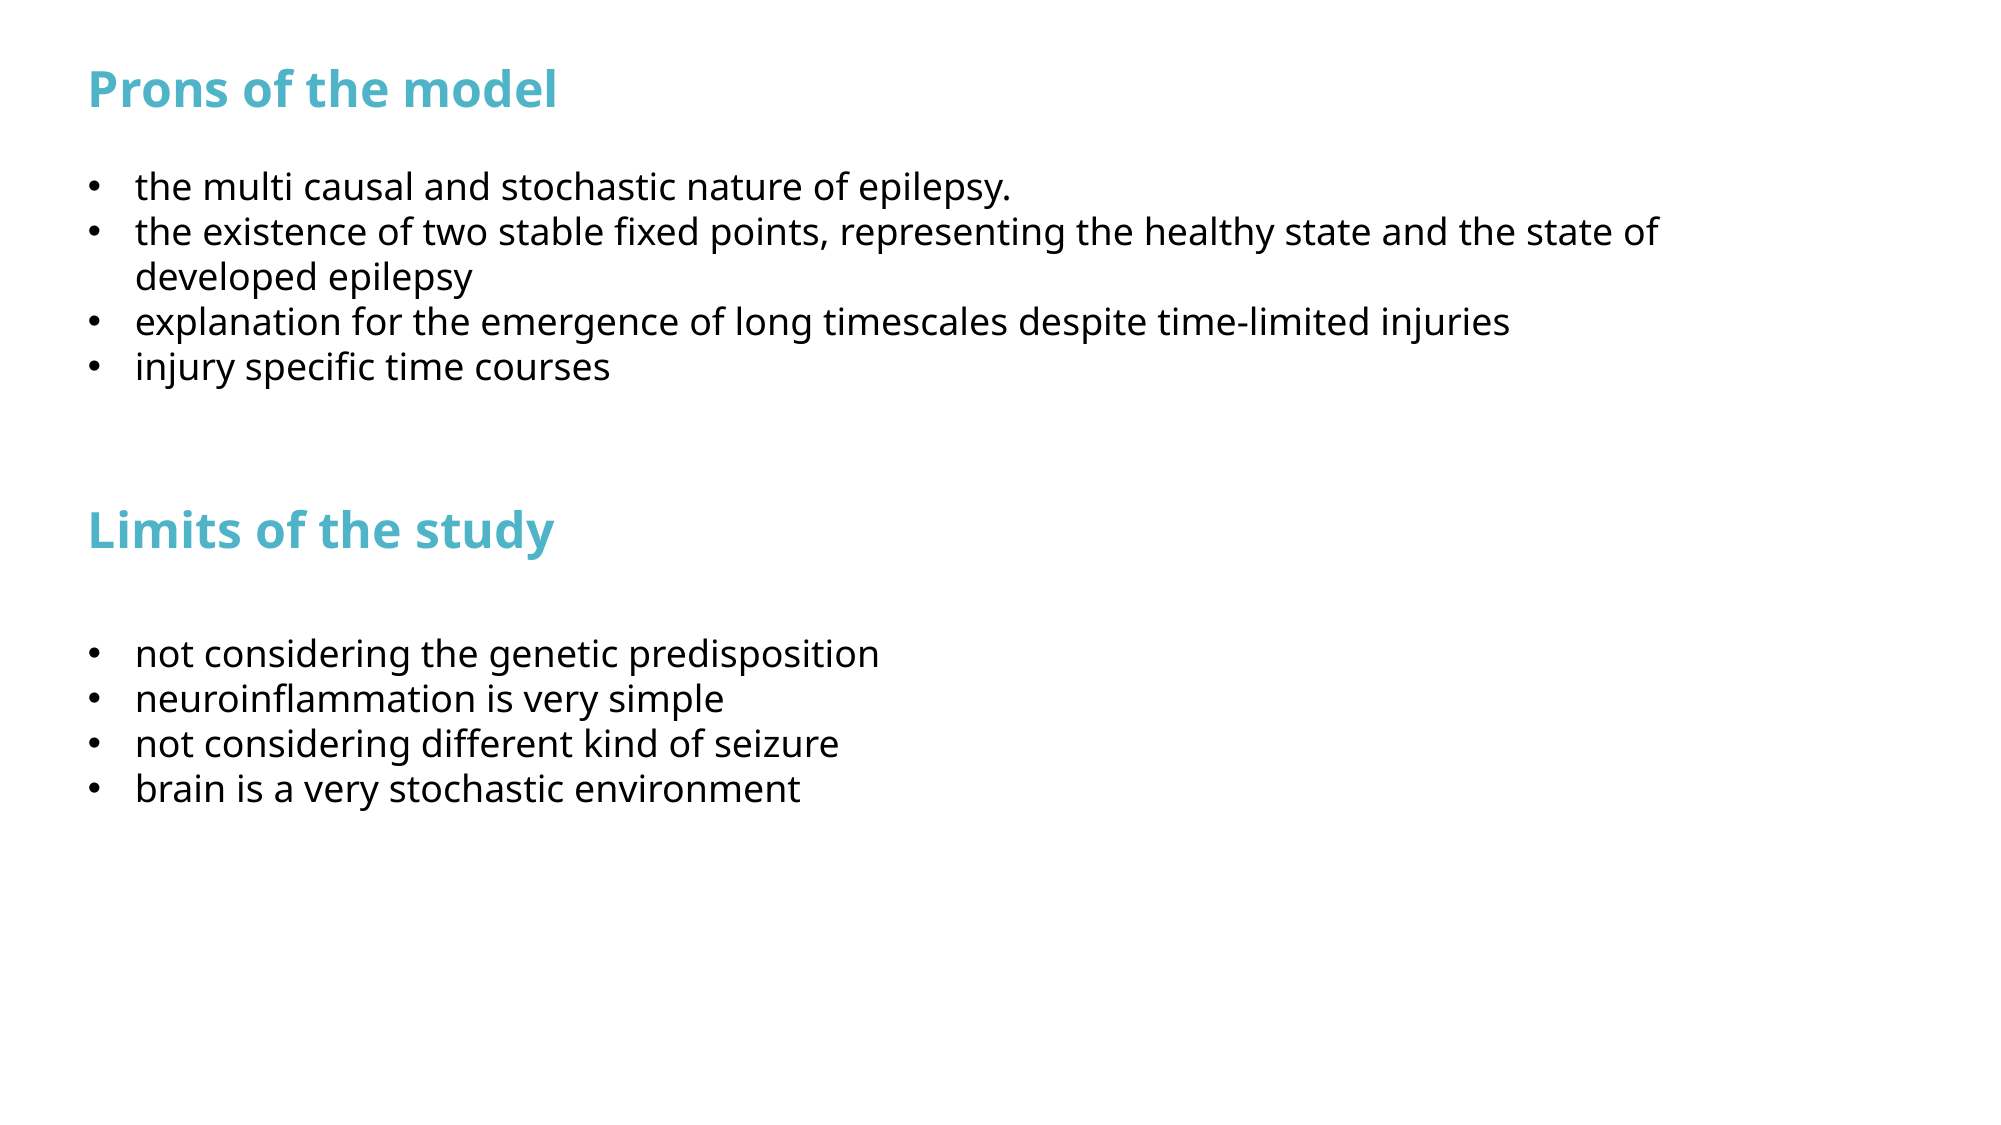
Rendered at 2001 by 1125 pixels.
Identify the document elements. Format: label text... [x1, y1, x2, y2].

text_box the multi causal and stochastic nature of epilepsy. the existence of two stable fixed points, representing the healthy state and the state of developed epilepsy explanation for the emergence of long timescales despite time-limited injuries injury specific time courses [73, 155, 1755, 396]
text_box Limits of the study [73, 491, 1074, 566]
text_box Prons of the model [73, 50, 1074, 126]
text_box not considering the genetic predisposition neuroinflammation is very simple not considering different kind of seizure brain is a very stochastic environment [73, 622, 1755, 818]
